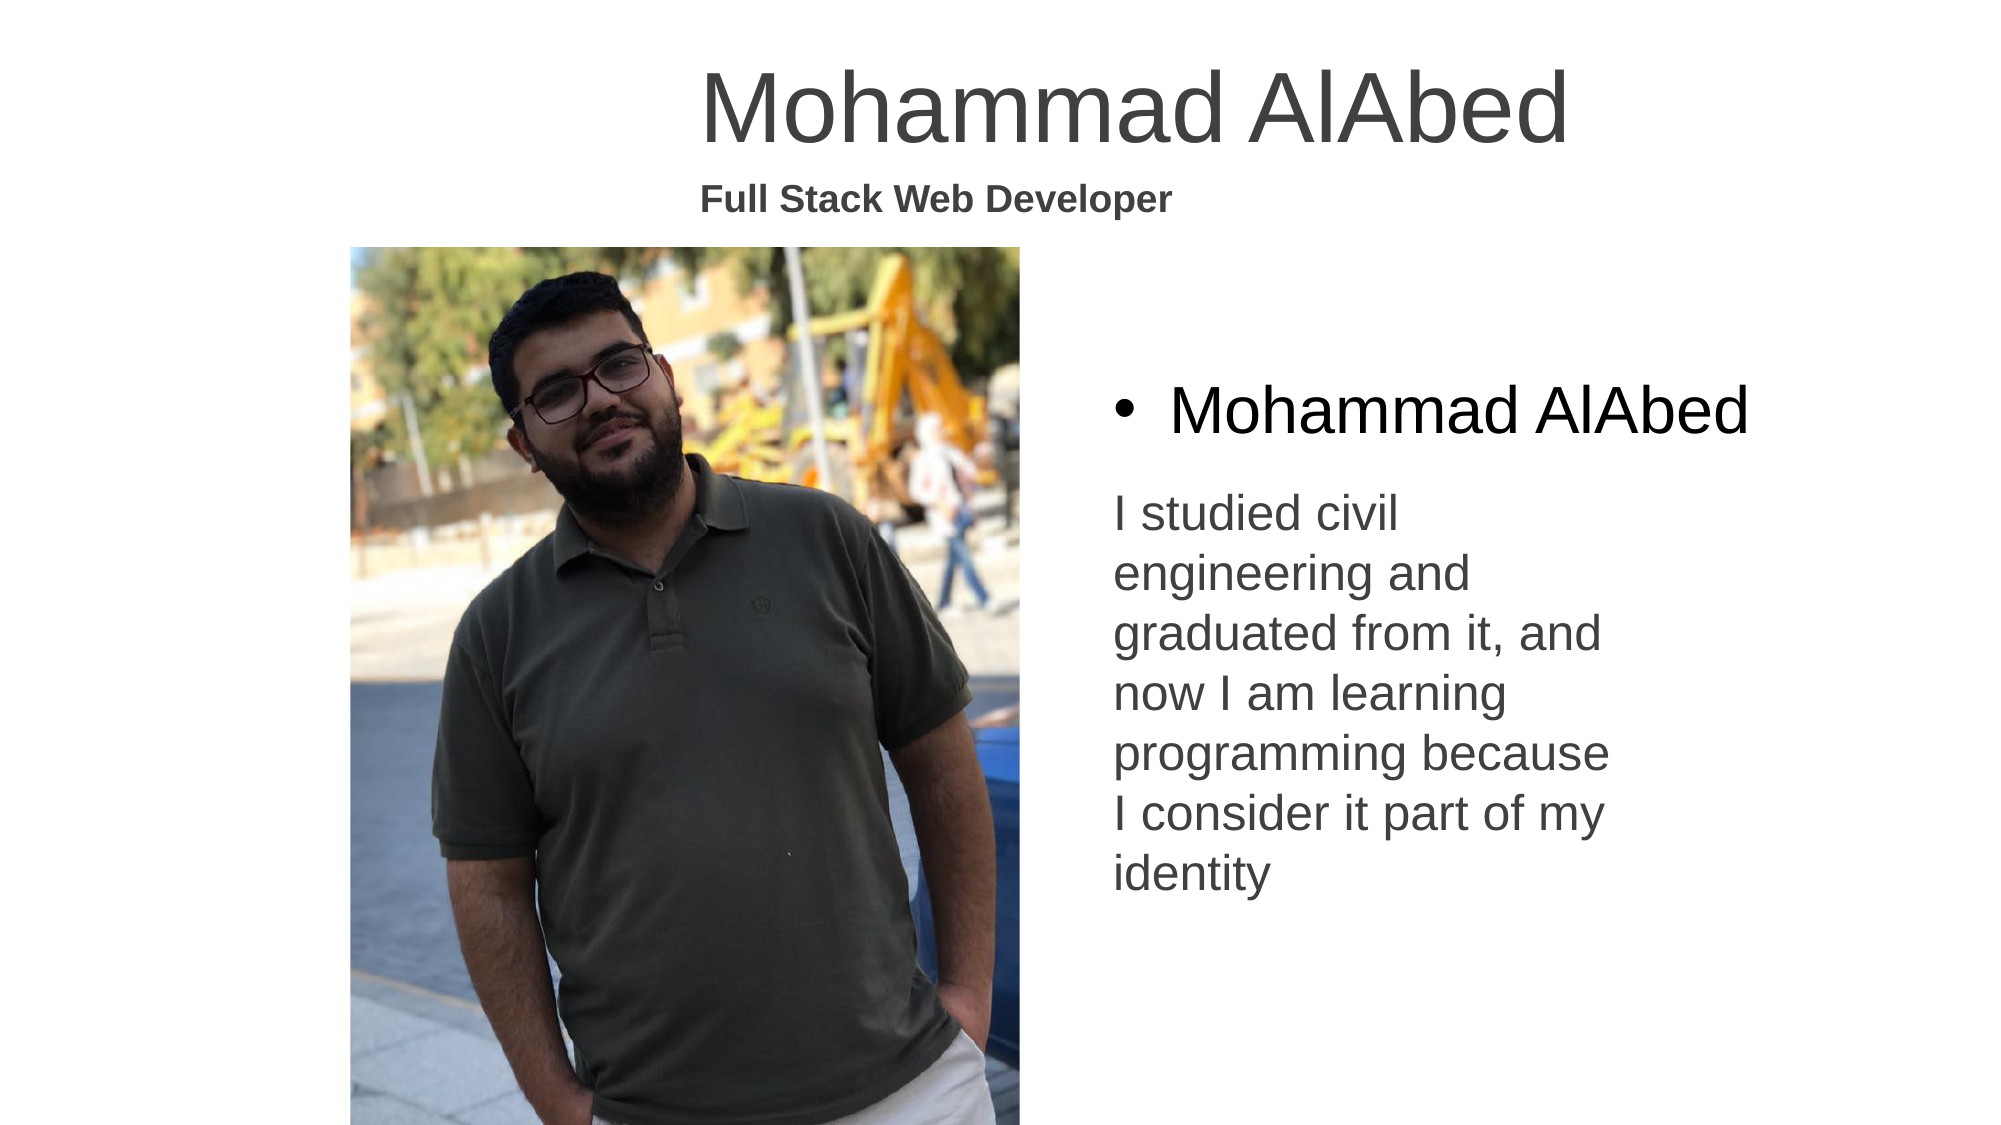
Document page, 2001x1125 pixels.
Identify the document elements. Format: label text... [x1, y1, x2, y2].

list Mohammad AlAbed [684, 39, 2000, 165]
list Full Stack Web Developer [684, 165, 2000, 229]
text_box Mohammad AlAbed [1098, 359, 1816, 423]
text_box I studied civil engineering and graduated from it, and now I am learning programming because I consider it part of my identity [1098, 472, 1650, 908]
picture [350, 247, 1020, 1125]
